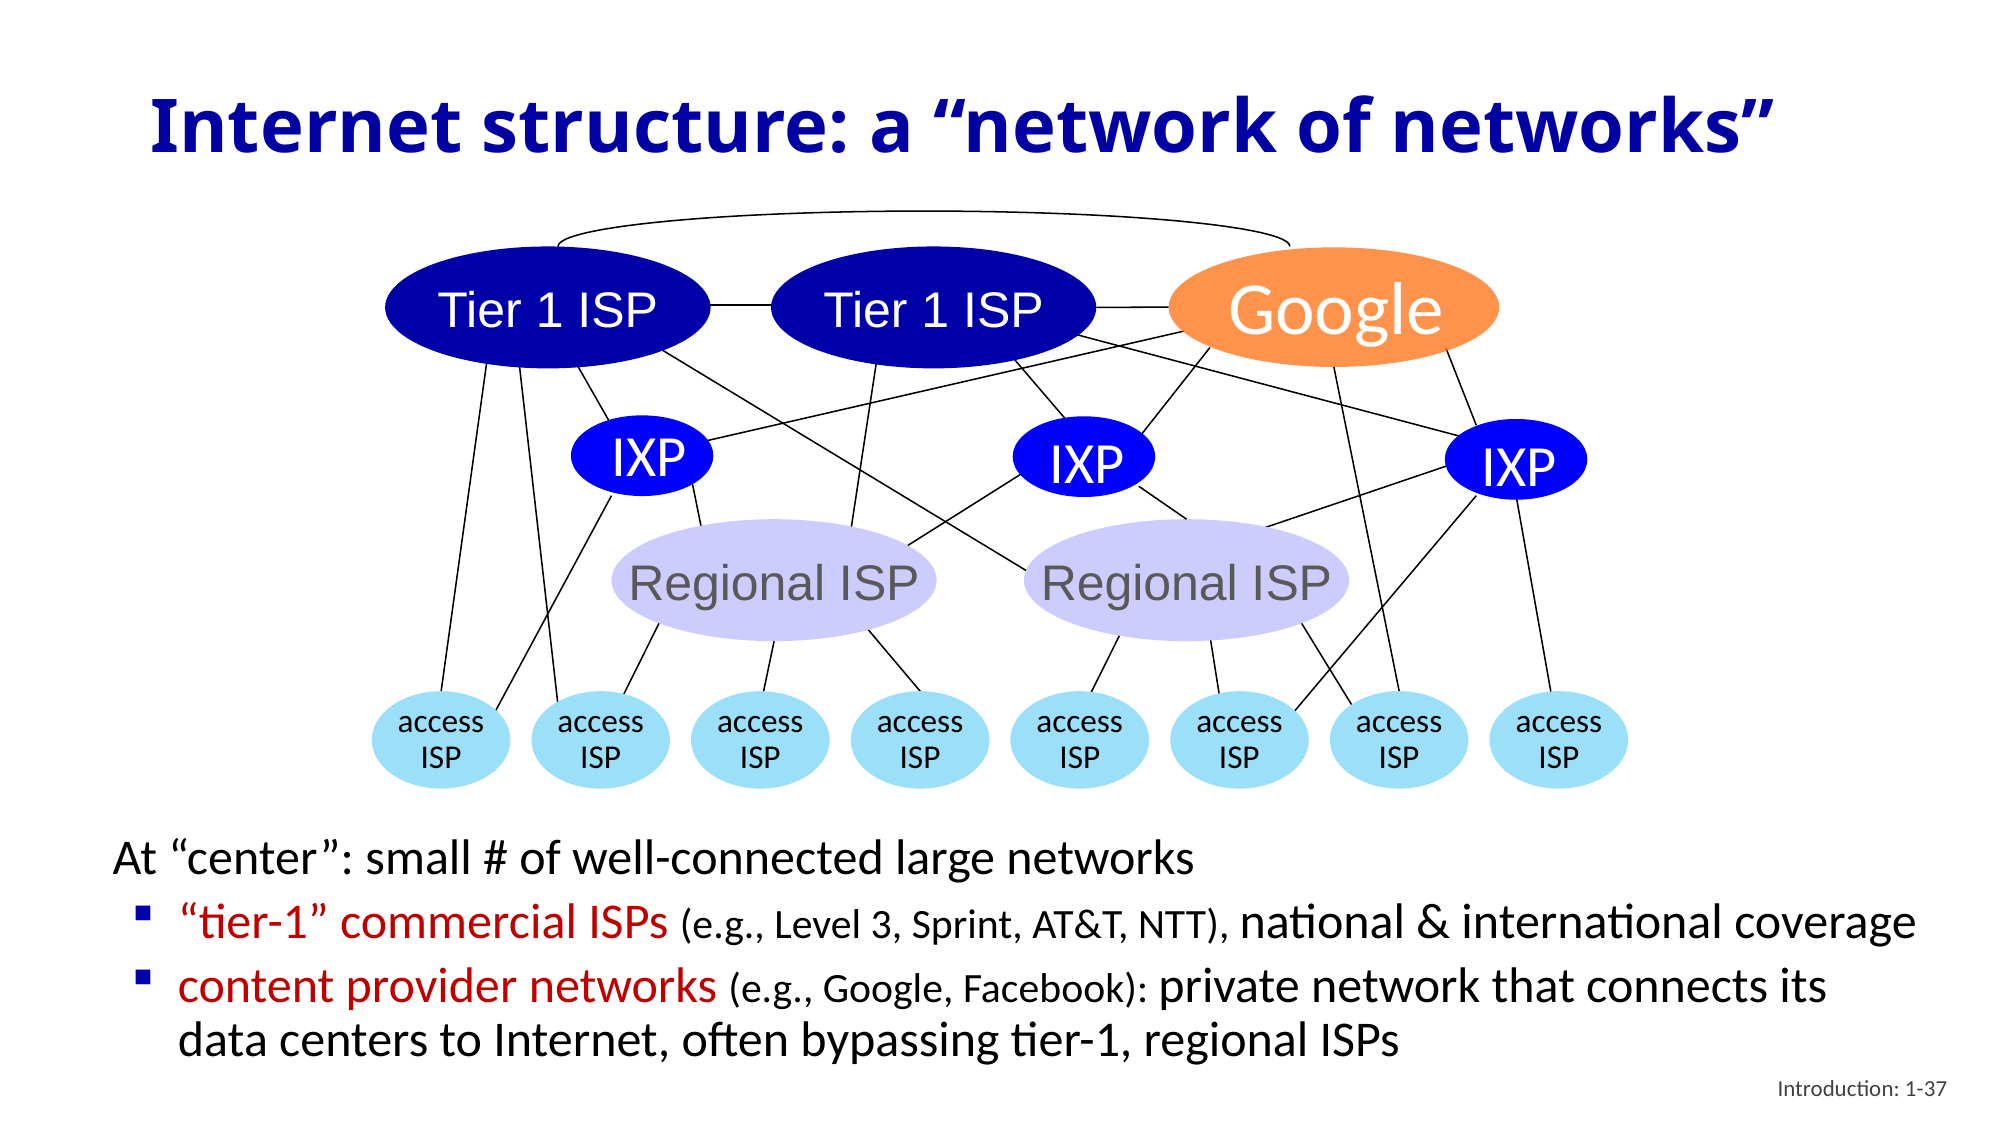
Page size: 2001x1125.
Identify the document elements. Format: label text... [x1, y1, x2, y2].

title Internet structure: a “network of networks” [135, 55, 1861, 202]
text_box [385, 211, 1588, 502]
text_box At “center”: small # of well-connected large networks “tier-1” commercial ISPs (e.g., Level 3, Sprint, AT&T, NTT), national & international coverage content provider networks (e.g., Google, Facebook): private network that connects its data centers to Internet, often bypassing tier-1, regional ISPs [87, 823, 1939, 1124]
slide_number Introduction: 1-37 [1512, 1056, 1963, 1117]
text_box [371, 326, 1629, 789]
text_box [611, 502, 1463, 642]
